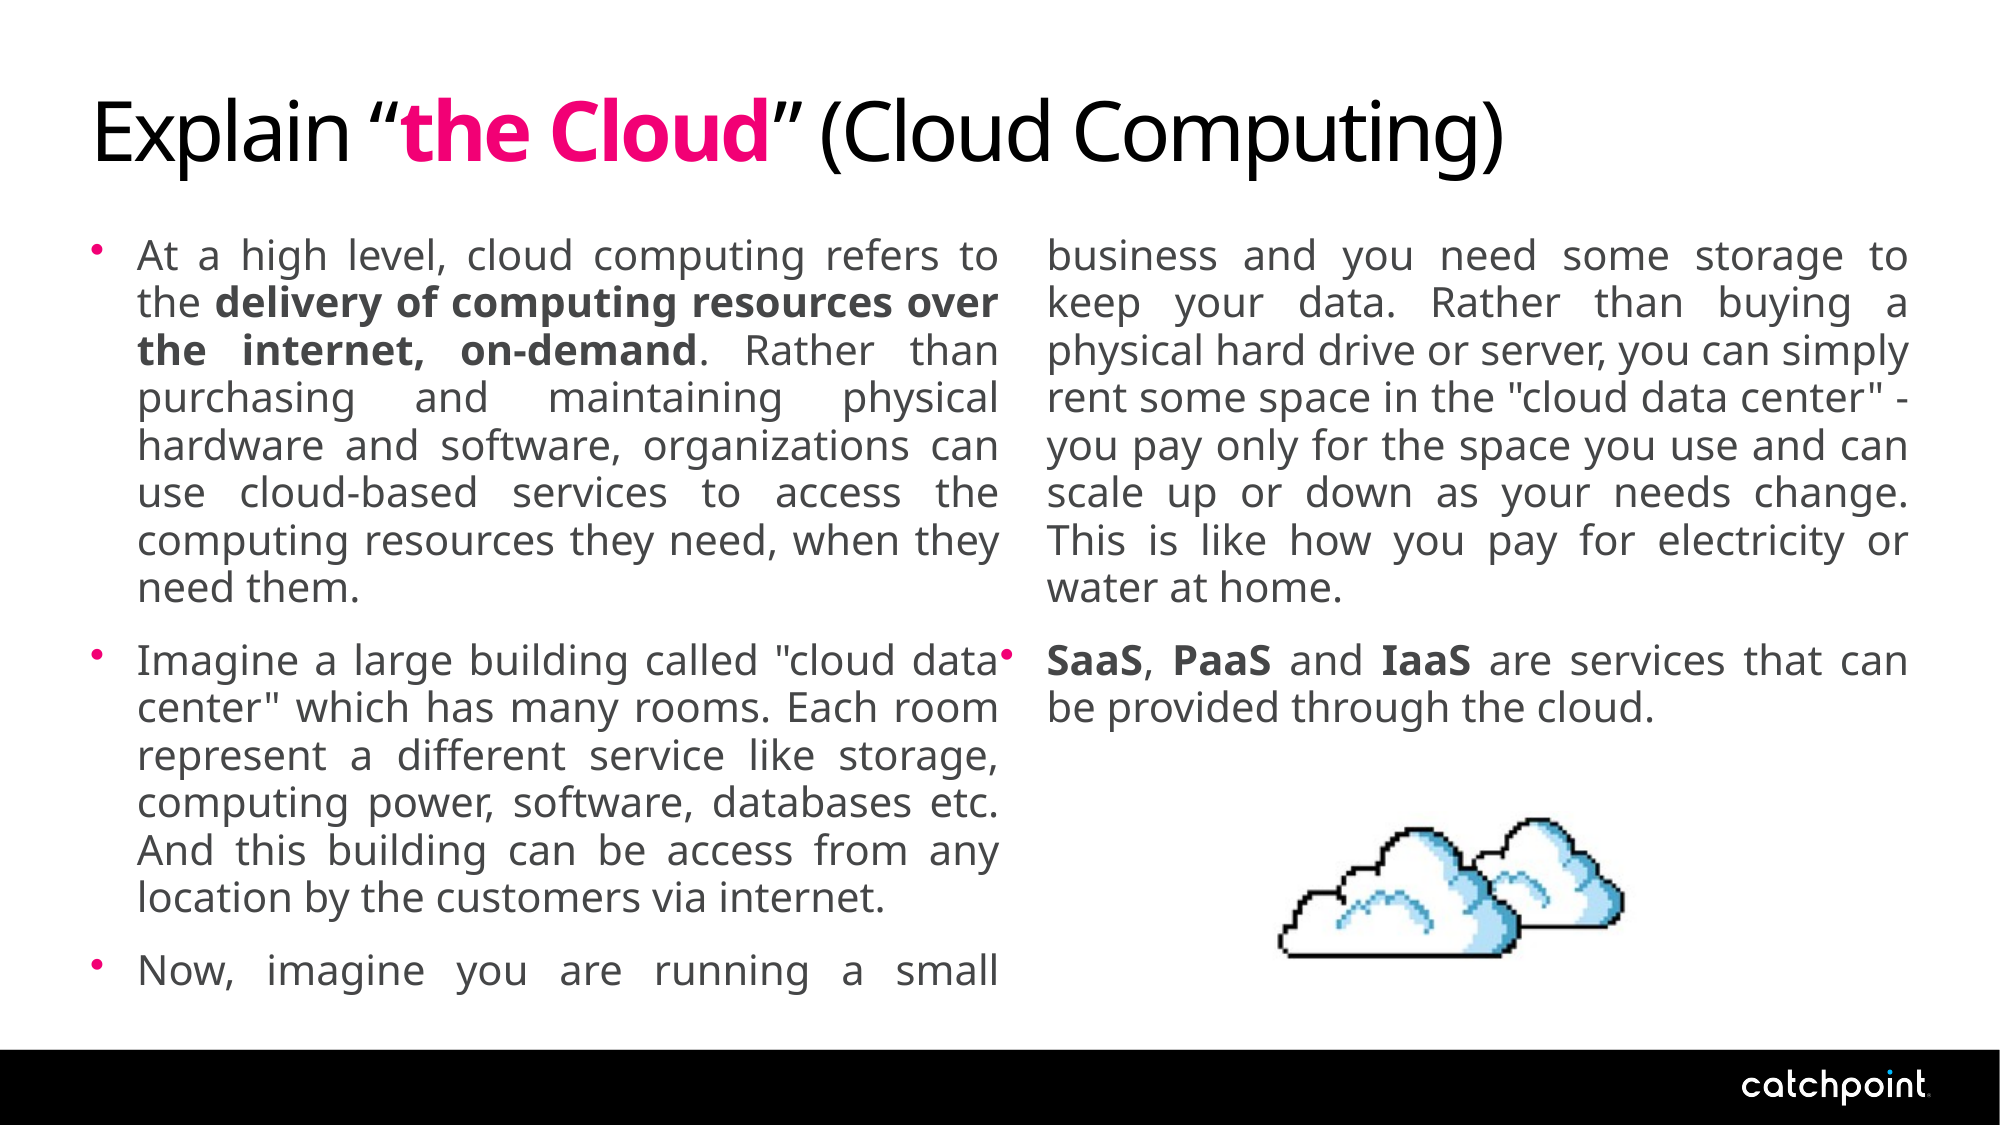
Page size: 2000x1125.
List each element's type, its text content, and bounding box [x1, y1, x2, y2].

list At a high level, cloud computing refers to the delivery of computing resources over the internet, on-demand. Rather than purchasing and maintaining physical hardware and software, organizations can use cloud-based services to access the computing resources they need, when they need them. Imagine a large building called "cloud data center" which has many rooms. Each room represent a different service like storage, computing power, software, databases etc. And this building can be access from any location by the customers via internet. Now, imagine you are running a small business and you need some storage to keep your data. Rather than buying a physical hard drive or server, you can simply rent some space in the "cloud data center" - you pay only for the space you use and can scale up or down as your needs change. This is like how you pay for electricity or water at home. SaaS, PaaS and IaaS are services that can be provided through the cloud. [74, 224, 1925, 1013]
title Explain “the Cloud” (Cloud Computing) [74, 45, 1925, 188]
picture [1741, 1068, 1932, 1107]
picture [1248, 811, 1655, 964]
